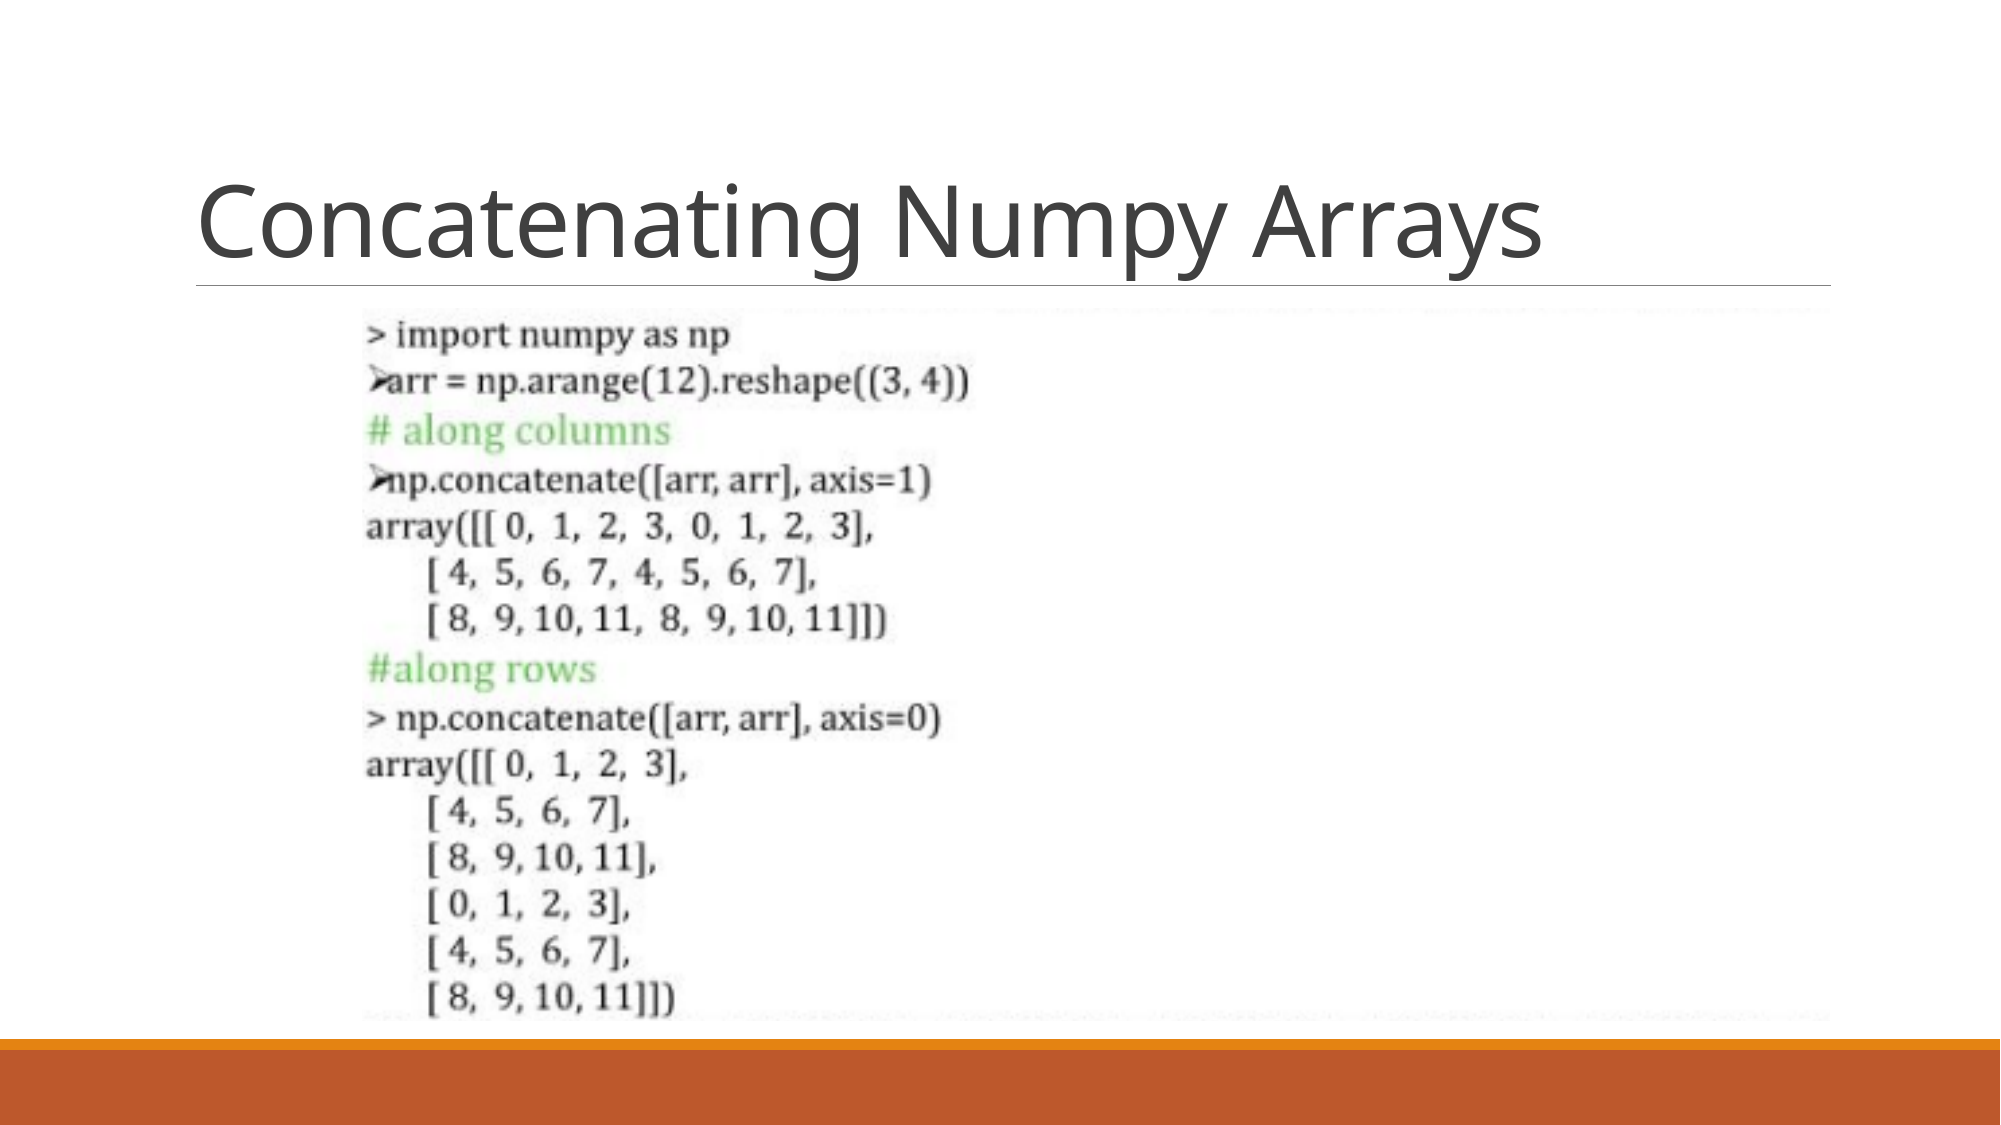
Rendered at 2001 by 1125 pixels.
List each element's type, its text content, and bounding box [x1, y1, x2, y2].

picture [361, 307, 1831, 1022]
title Concatenating Numpy Arrays [180, 47, 1830, 285]
